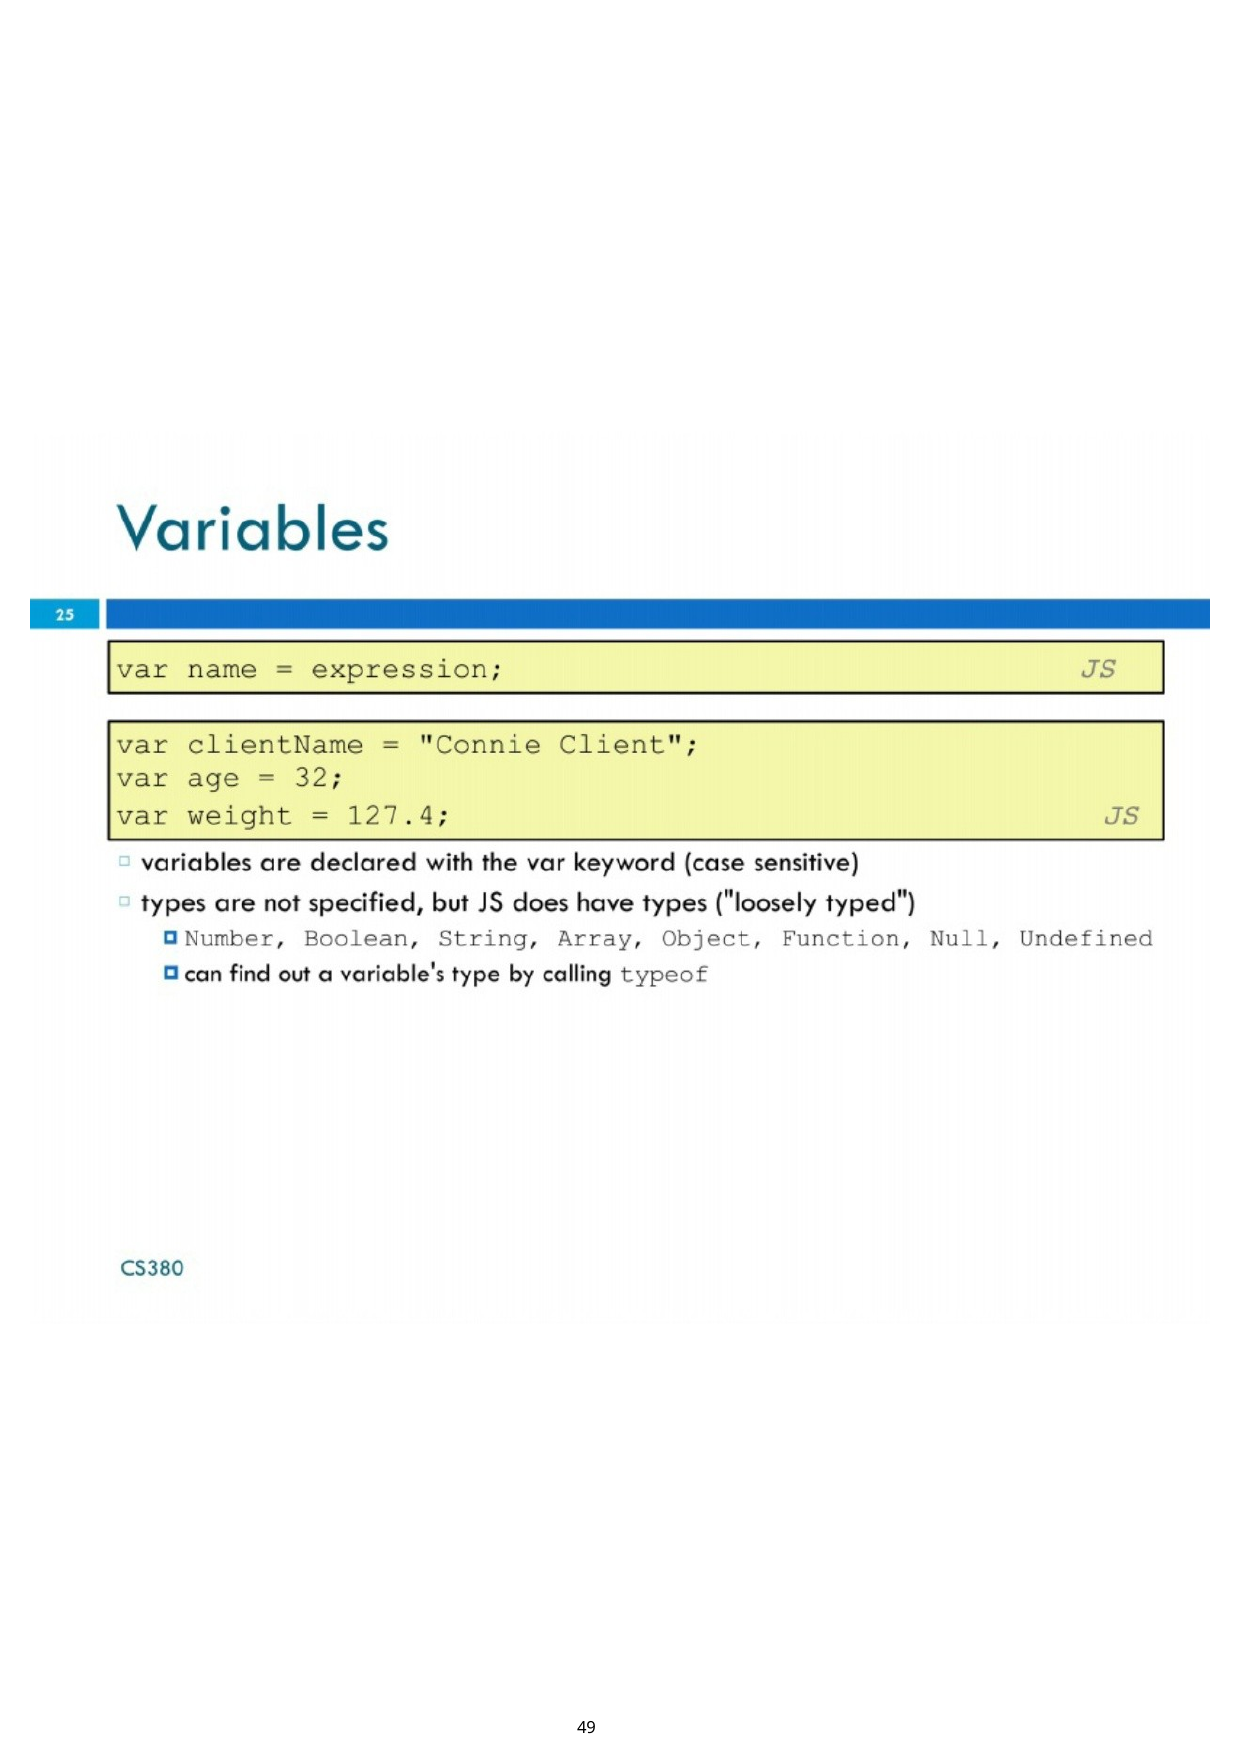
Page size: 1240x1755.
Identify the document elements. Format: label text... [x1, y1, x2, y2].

picture [30, 431, 1210, 1324]
slide_number 49 [570, 1713, 605, 1755]
picture [56, 608, 74, 622]
